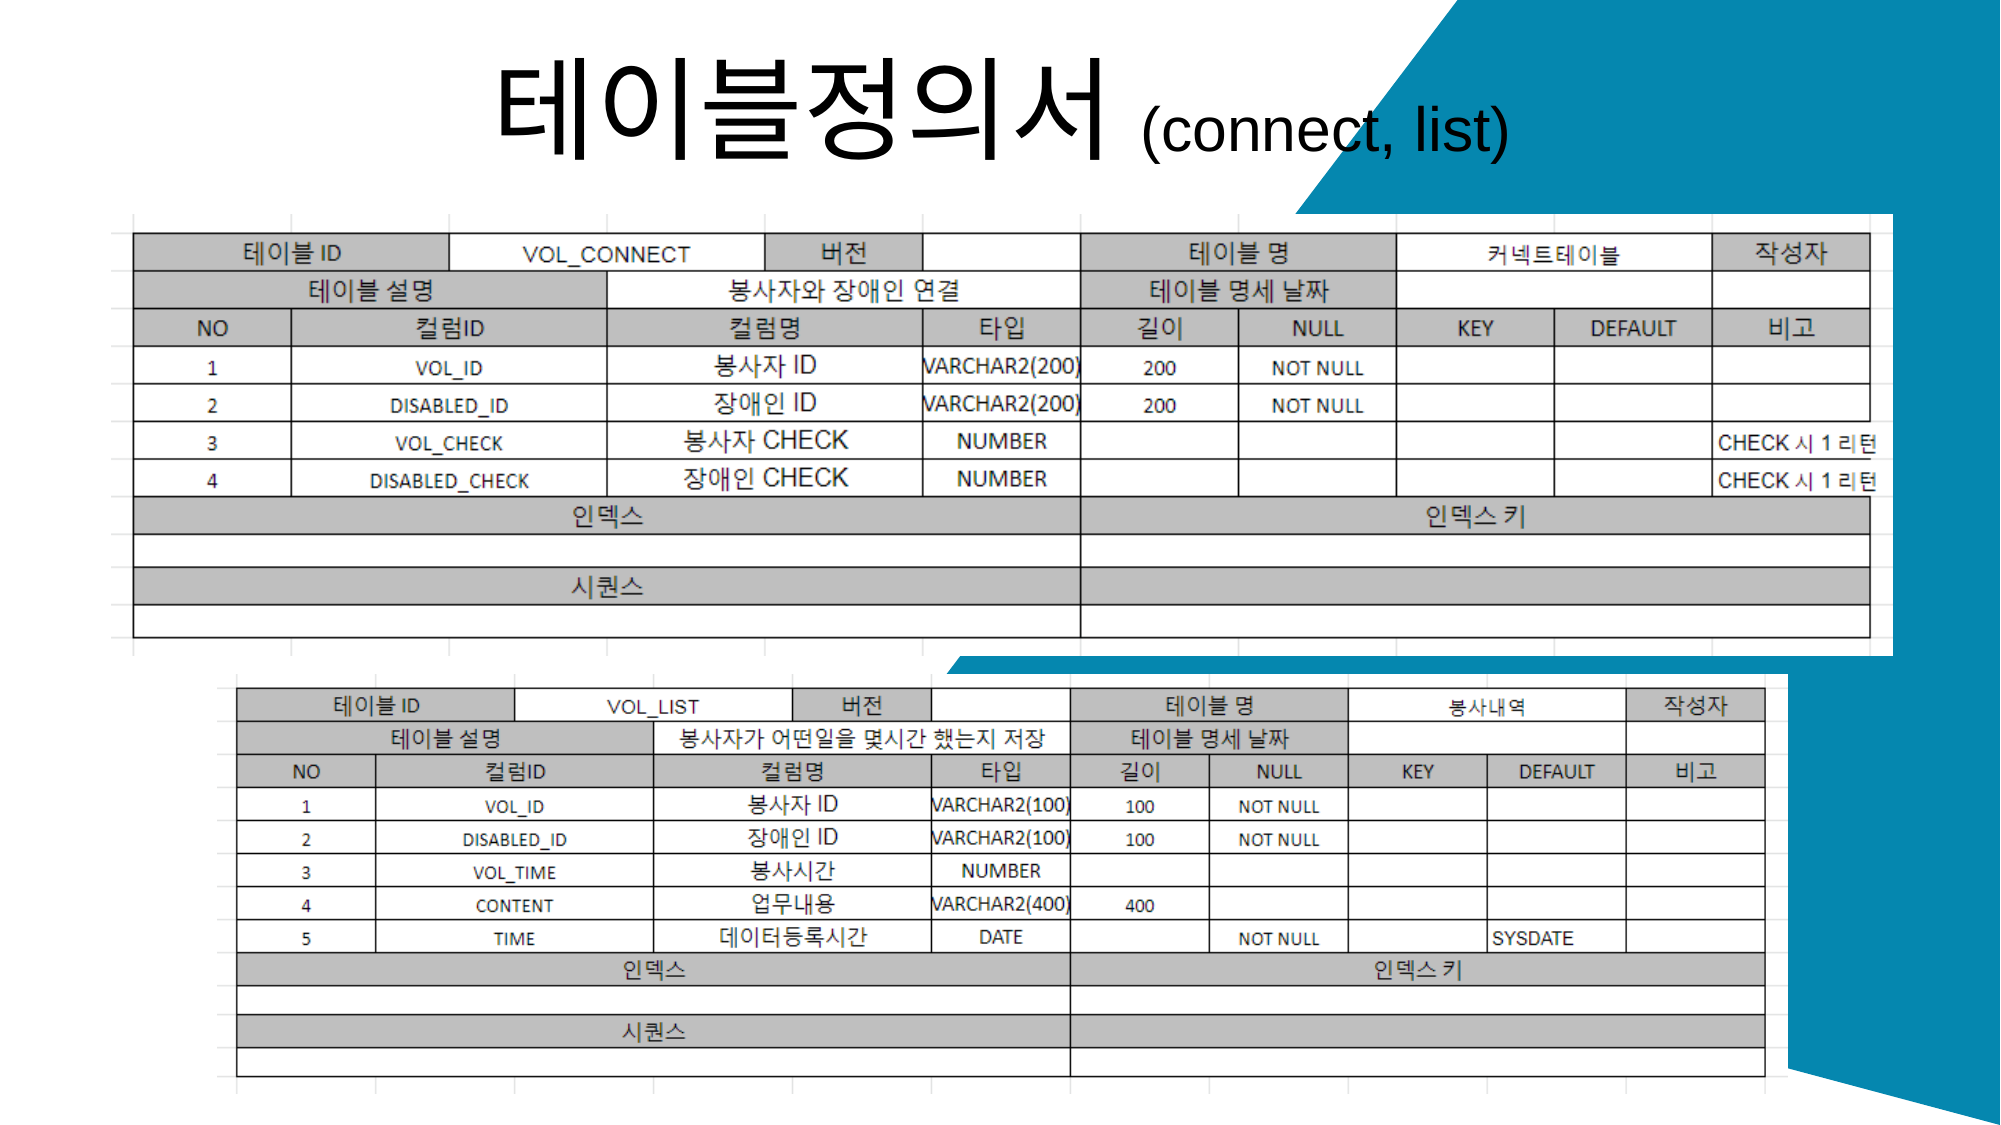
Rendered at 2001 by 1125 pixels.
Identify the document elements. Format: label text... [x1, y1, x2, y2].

picture [111, 214, 1892, 656]
list 테이블정의서(connect, list) [53, 55, 1952, 175]
picture [216, 674, 1788, 1094]
